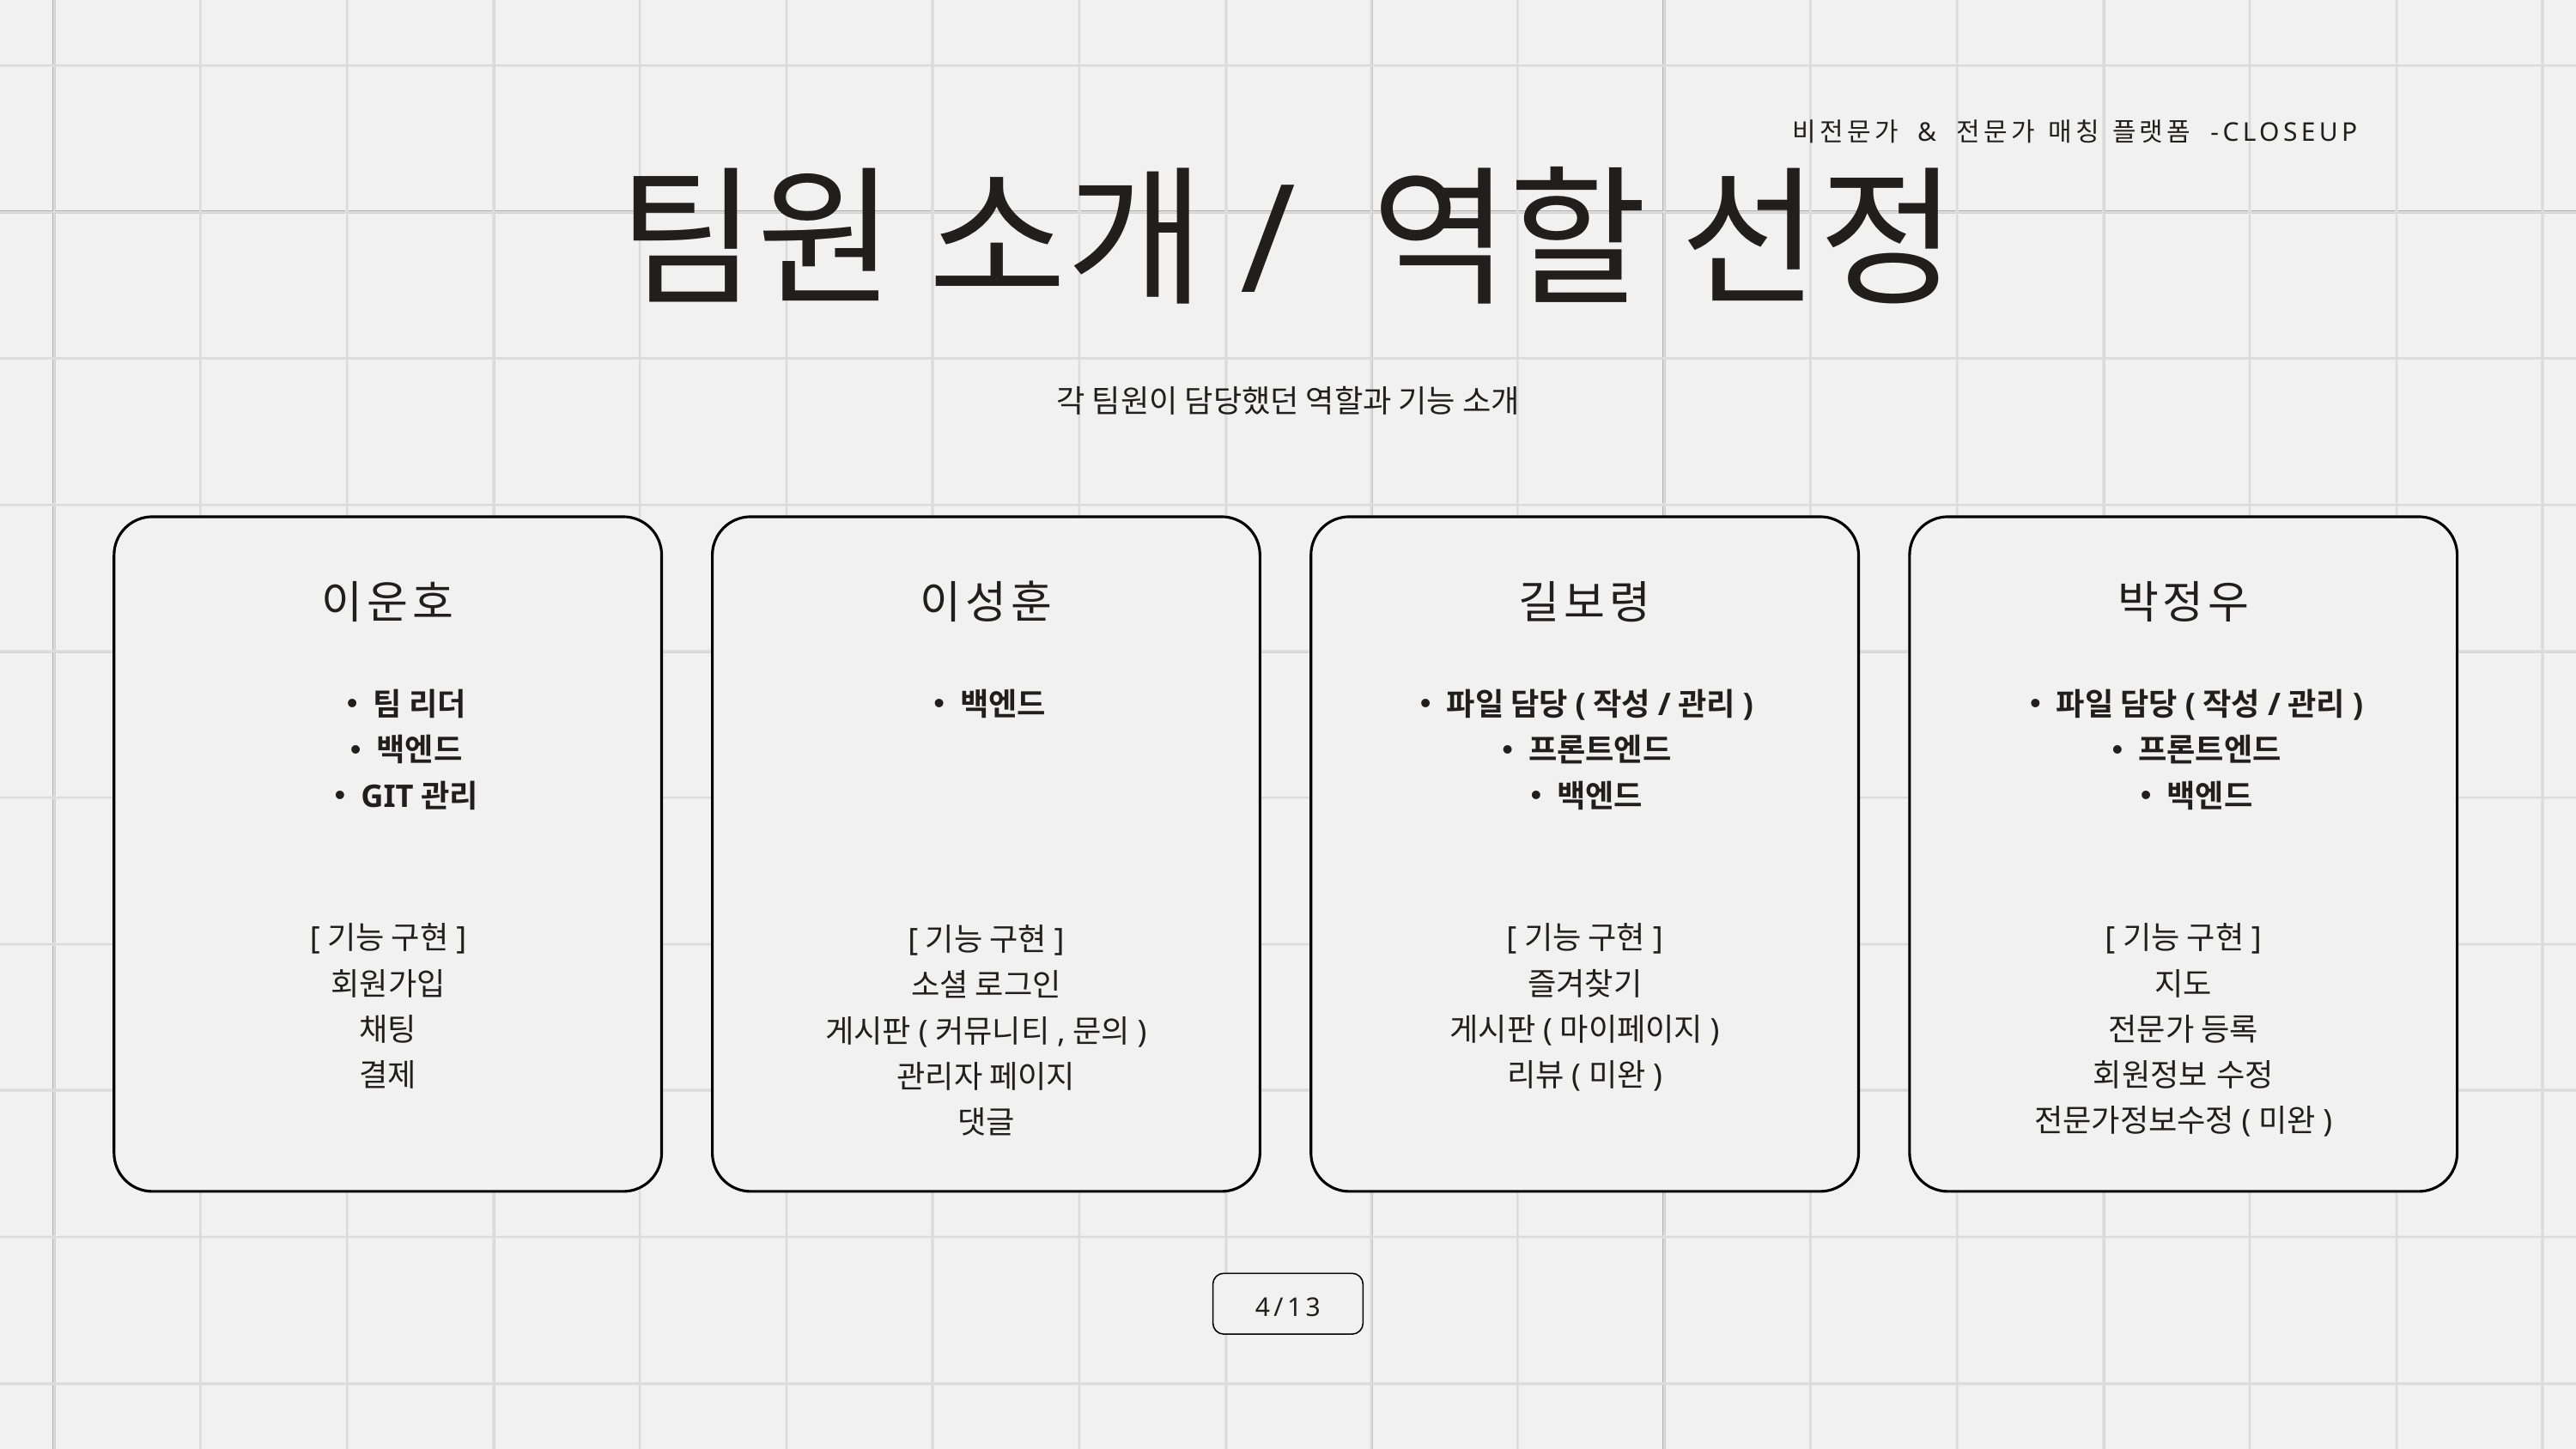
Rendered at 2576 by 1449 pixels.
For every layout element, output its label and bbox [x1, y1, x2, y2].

text_box [113, 516, 662, 1192]
text_box [1212, 1273, 1364, 1335]
text_box [0, 0, 2576, 1449]
text_box [712, 516, 1261, 1192]
text_box [1909, 516, 2458, 1192]
text_box [1310, 516, 1859, 1192]
